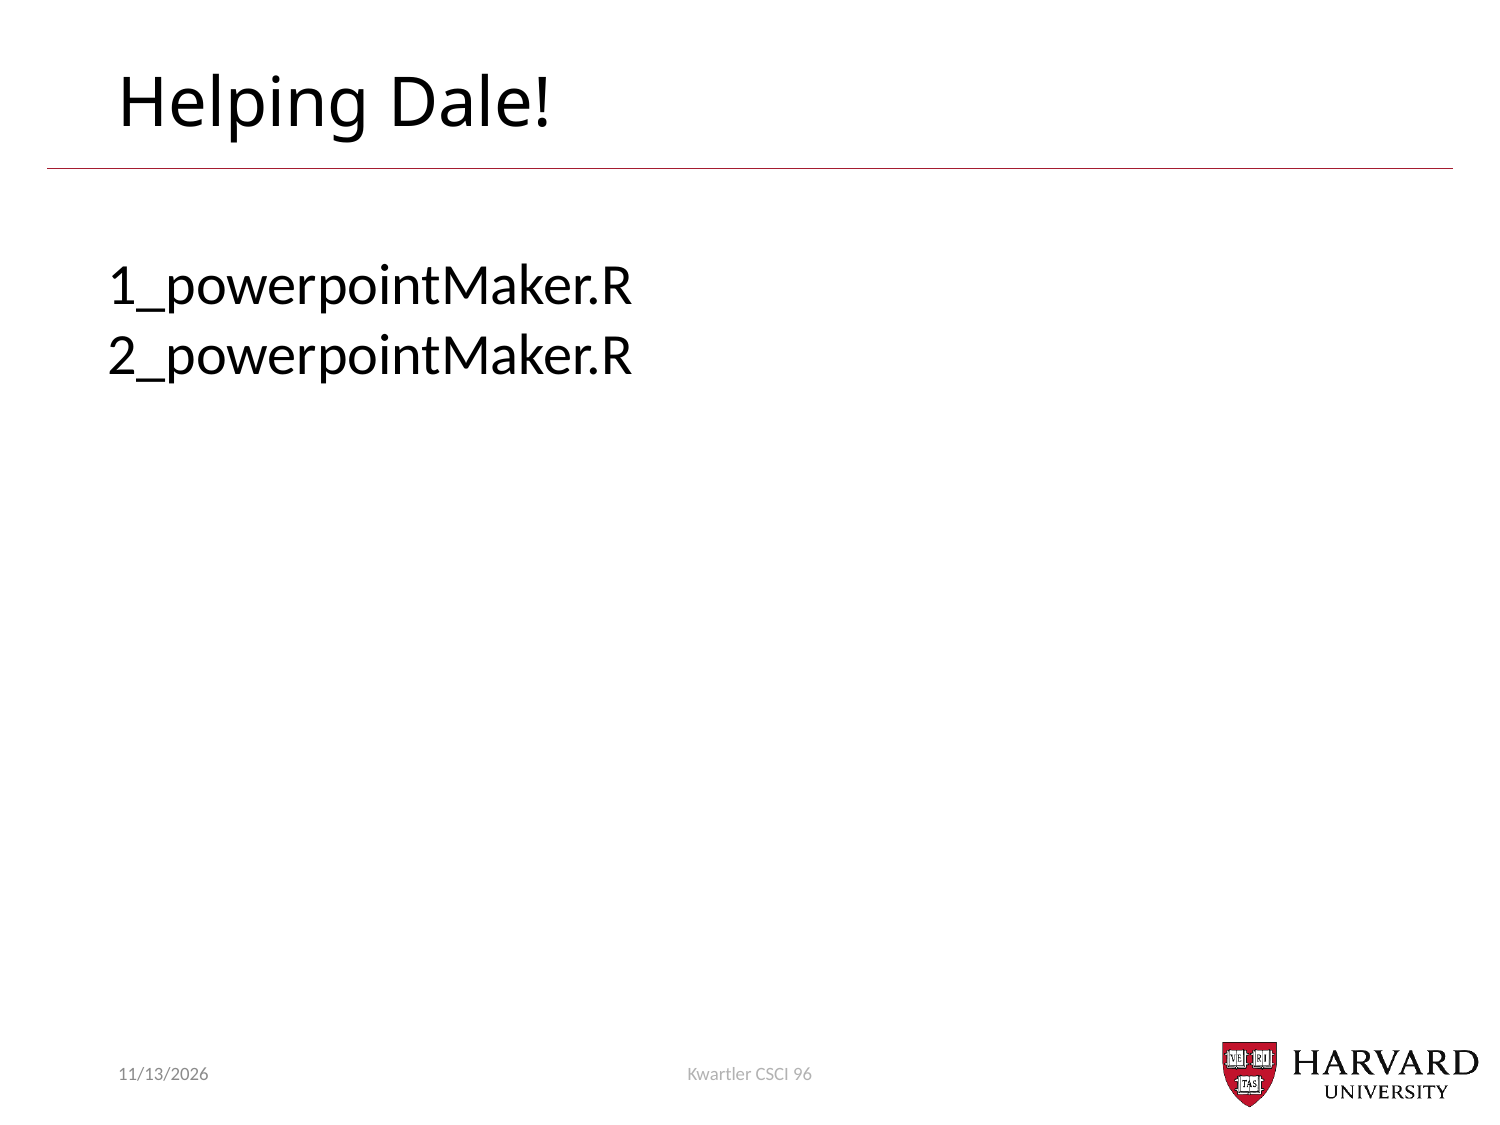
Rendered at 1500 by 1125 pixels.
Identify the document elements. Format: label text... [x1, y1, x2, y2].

picture [1200, 1024, 1500, 1125]
footer Kwartler CSCI 96 [496, 1042, 1004, 1103]
text_box 1_powerpointMaker.R 2_powerpointMaker.R [92, 238, 649, 394]
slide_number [103, 1042, 441, 1103]
title Helping Dale! [103, 59, 1397, 157]
